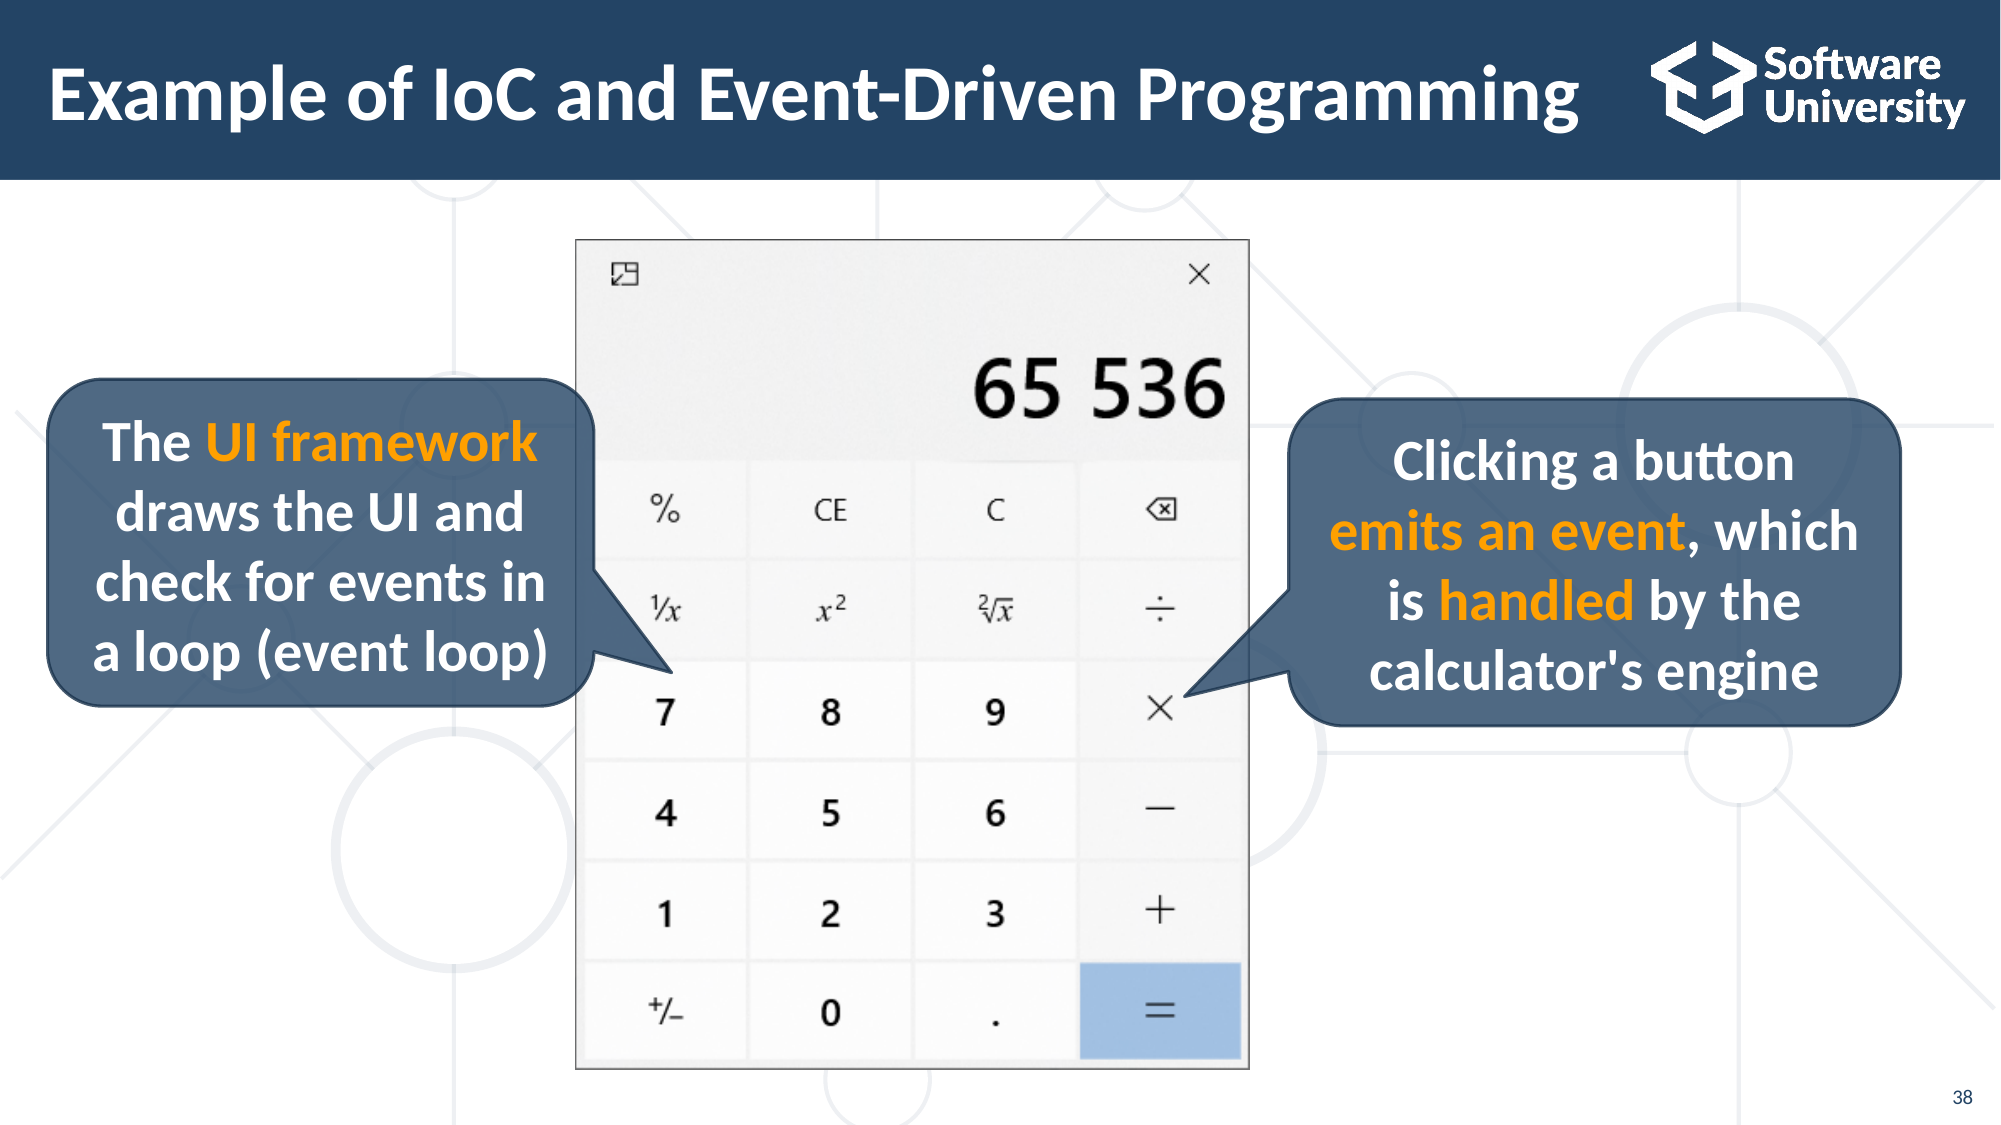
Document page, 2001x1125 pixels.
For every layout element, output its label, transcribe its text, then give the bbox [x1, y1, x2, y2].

slide_number 38 [1927, 1067, 1989, 1117]
text_box The UI framework draws the UI and check for events in a loop (event loop) [45, 377, 570, 709]
text_box Clicking a button emits an event, which is handled by the calculator's engine [1255, 396, 1903, 729]
title Example of IoC and Event-Driven Programming [31, 16, 1625, 162]
picture [575, 239, 1250, 1070]
picture [1651, 41, 1966, 134]
